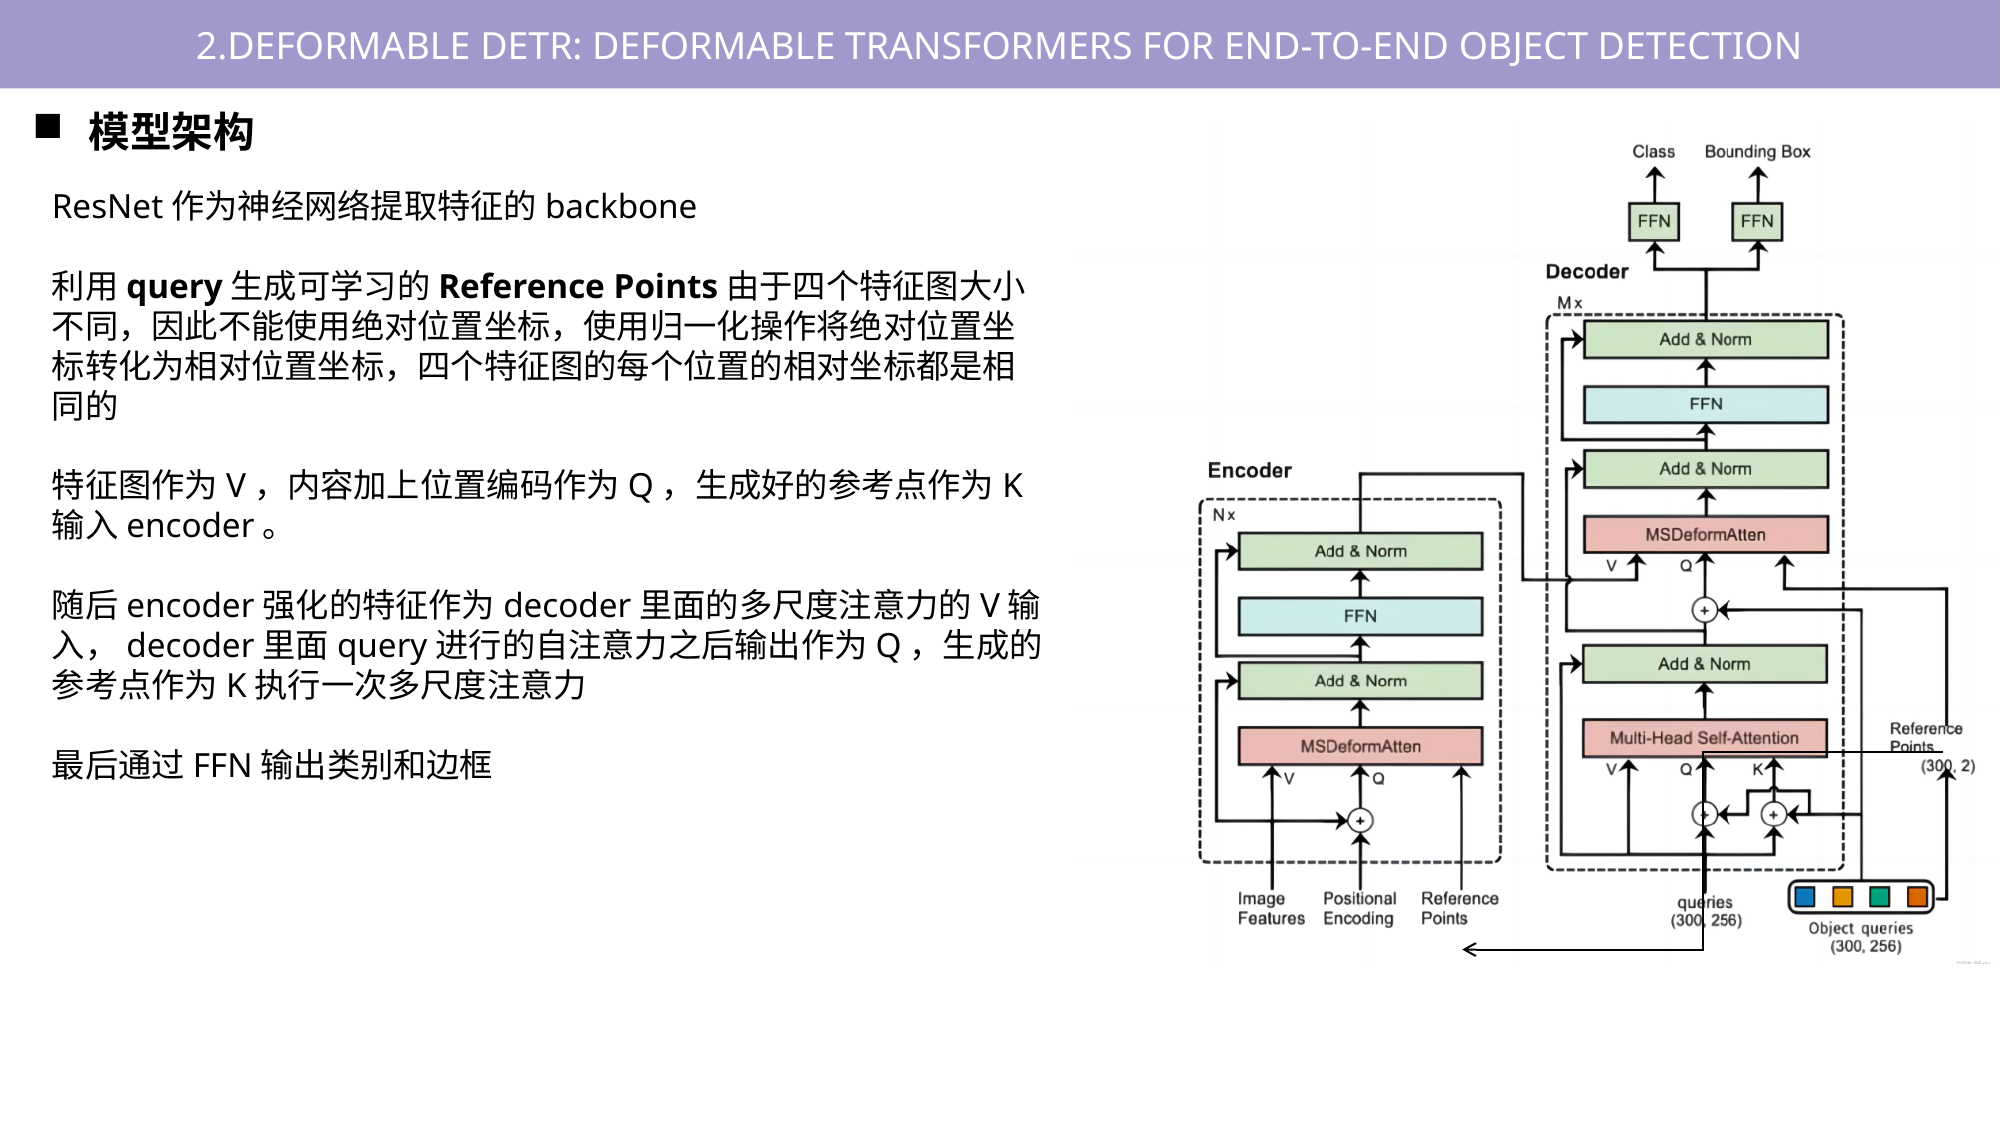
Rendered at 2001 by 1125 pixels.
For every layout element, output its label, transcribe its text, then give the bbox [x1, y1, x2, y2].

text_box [1462, 751, 1944, 950]
text_box 2.DEFORMABLE DETR: DEFORMABLE TRANSFORMERS FOR END-TO-END OBJECT DETECTION [0, 0, 2000, 89]
text_box ResNet作为神经网络提取特征的backbone 利用query生成可学习的Reference Points由于四个特征图大小不同，因此不能使用绝对位置坐标，使用归一化操作将绝对位置坐标转化为相对位置坐标，四个特征图的每个位置的相对坐标都是相同的 特征图作为V，内容加上位置编码作为Q，生成好的参考点作为K输入encoder。 随后encoder强化的特征作为decoder里面的多尺度注意力的V输入，decoder里面query进行的自注意力之后输出作为Q，生成的参考点作为K执行一次多尺度注意力 最后通过FFN输出类别和边框 [37, 177, 1064, 792]
text_box 模型架构 [17, 98, 271, 164]
picture [1074, 126, 1995, 964]
